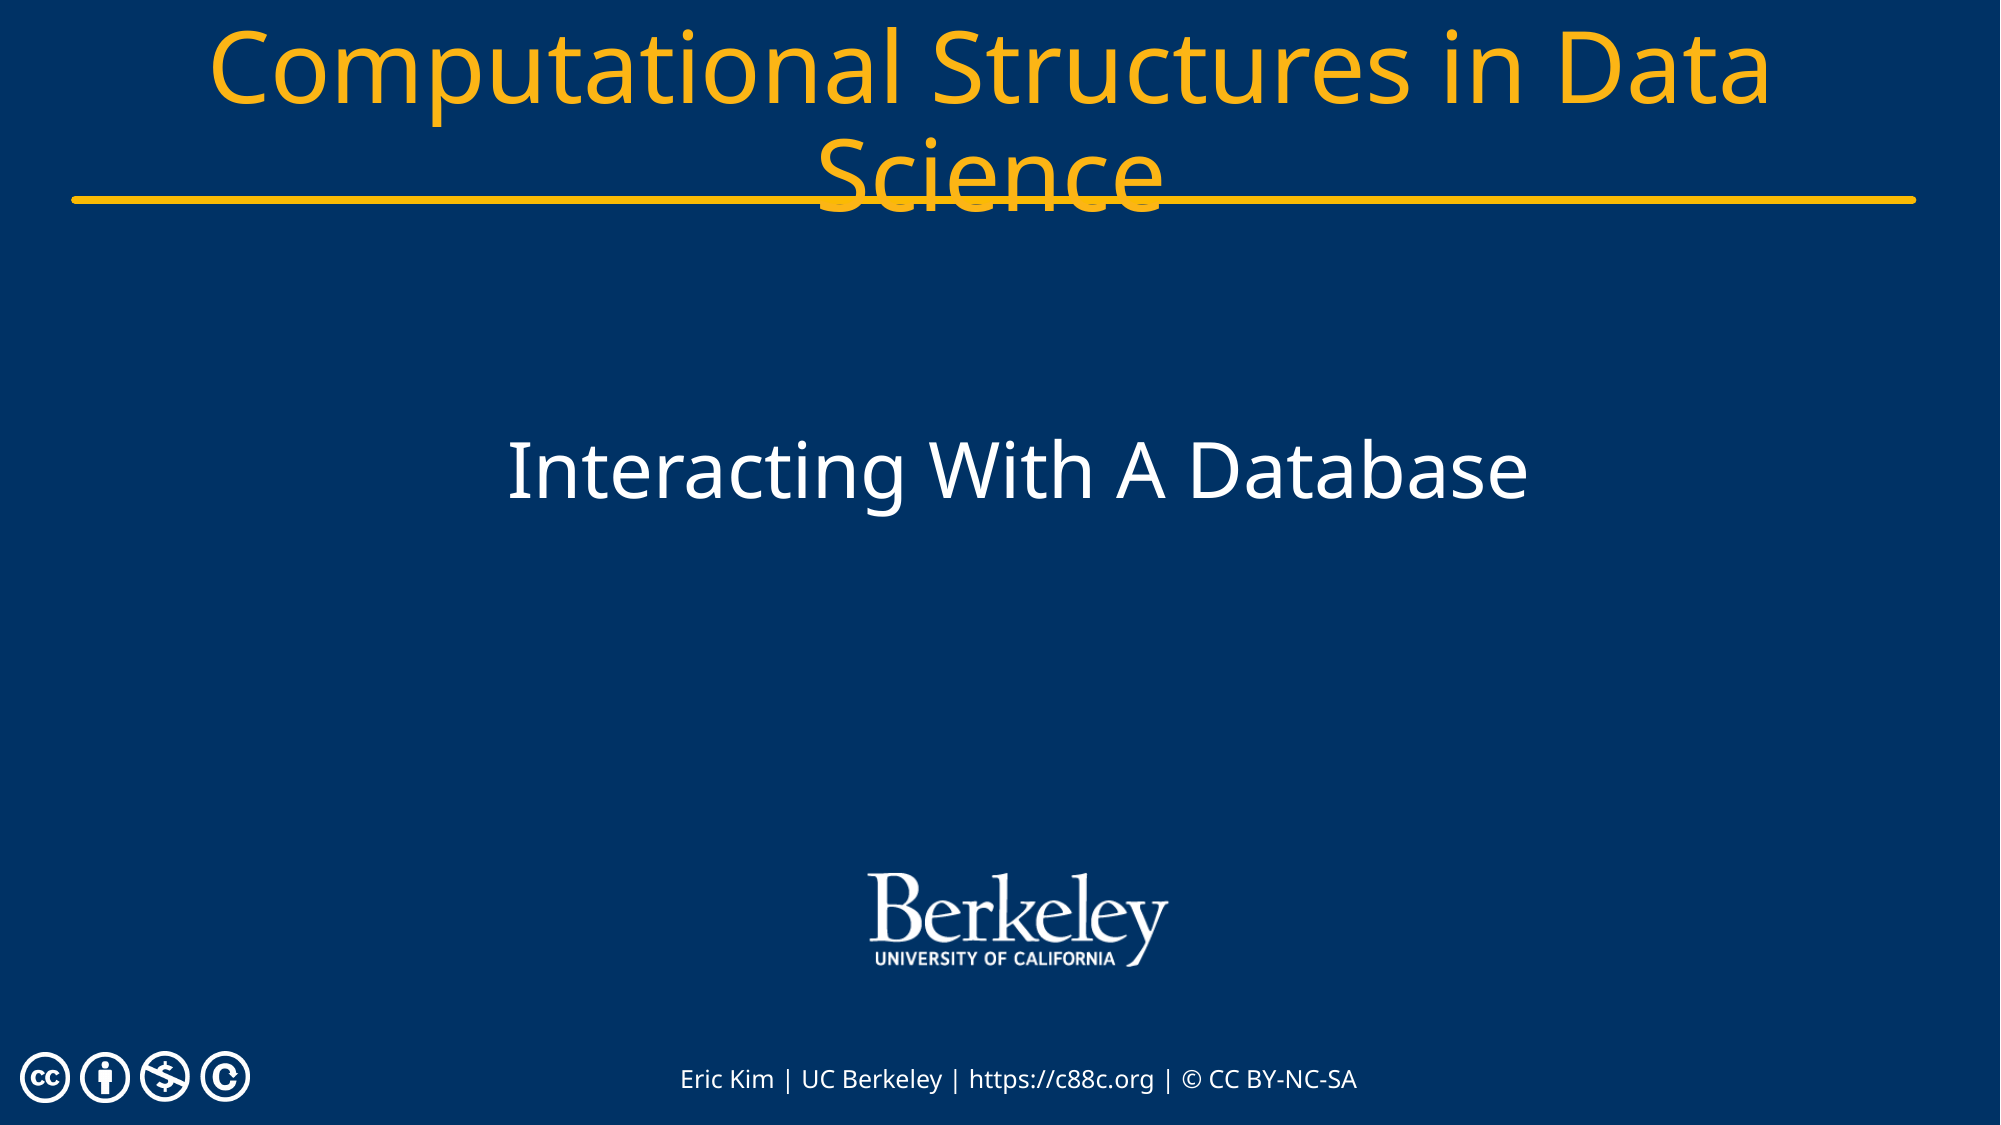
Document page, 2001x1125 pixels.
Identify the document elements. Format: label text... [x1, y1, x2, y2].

picture [140, 1051, 190, 1102]
footer Eric Kim | UC Berkeley | https://c88c.org | © CC BY-NC-SA [662, 1059, 1376, 1102]
title Interacting With A Database [323, 351, 1715, 596]
picture [80, 1052, 130, 1103]
picture [854, 854, 1184, 987]
picture [20, 1052, 70, 1103]
